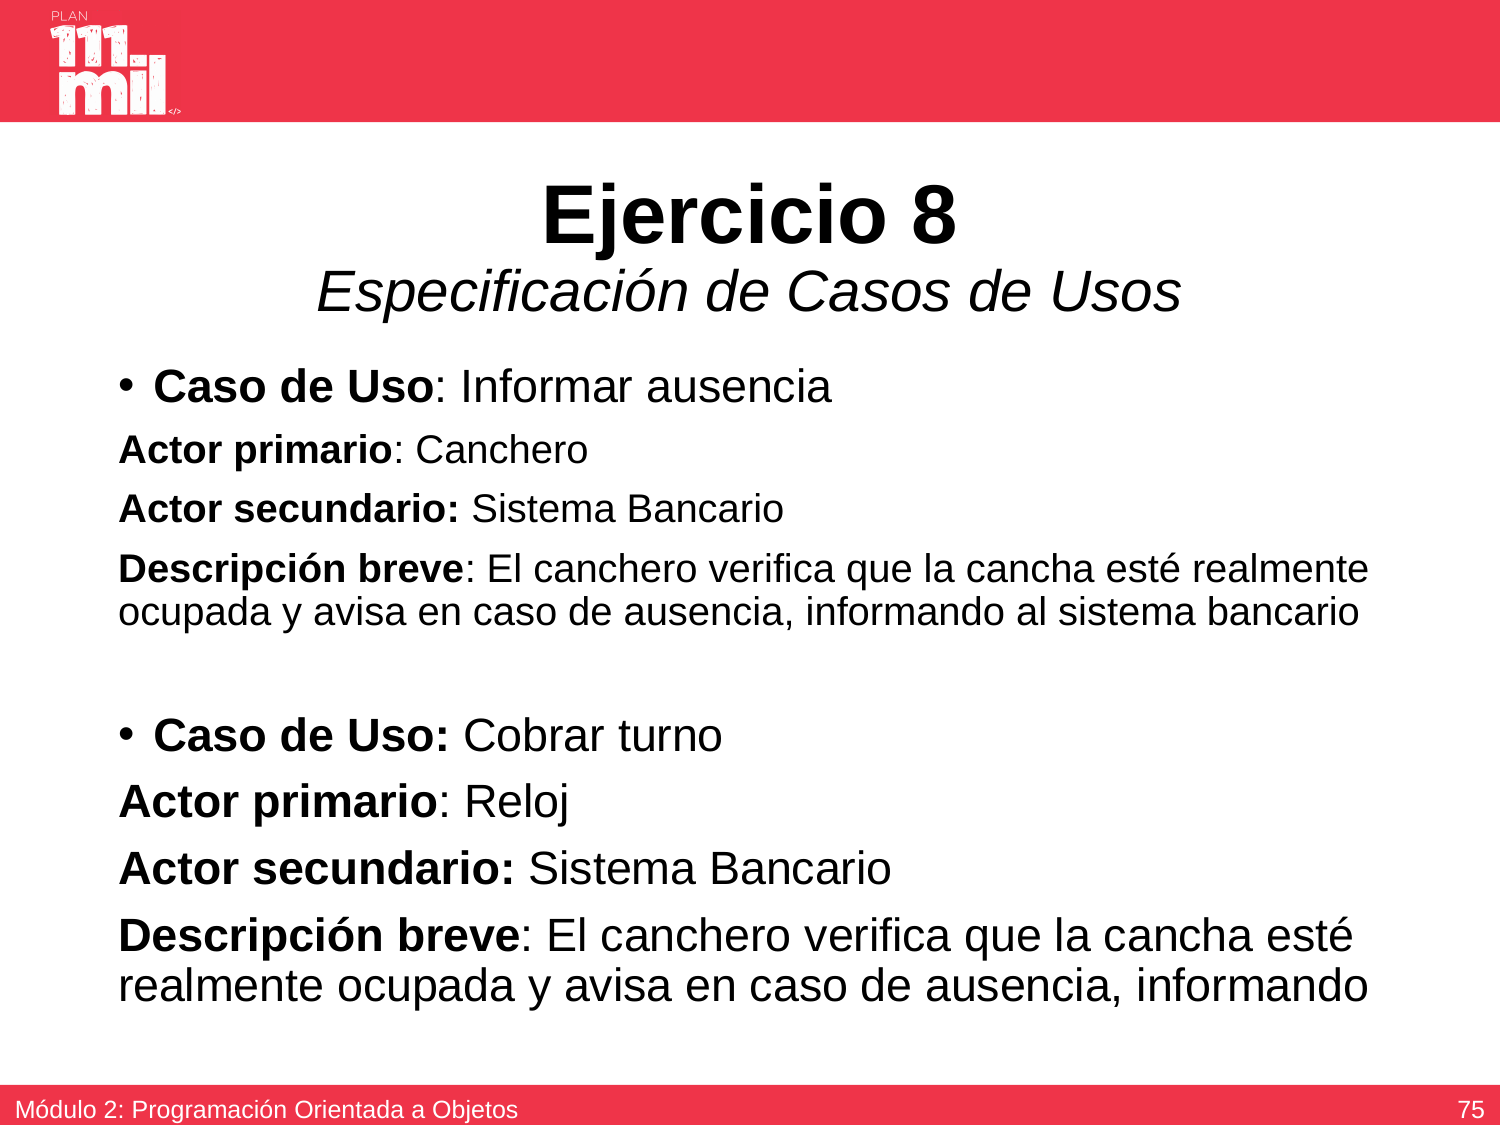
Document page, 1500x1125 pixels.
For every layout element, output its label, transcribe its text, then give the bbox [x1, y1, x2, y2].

slide_number 74 [1162, 1078, 1500, 1125]
footer Módulo 2: Programación Orientada a Objetos [0, 1078, 606, 1125]
list Caso de Uso: Informar ausencia Actor primario: Canchero Actor secundario: Sistema Bancario Descripción breve: El canchero verifica que la cancha esté realmente ocupada y avisa en caso de ausencia, informando al sistema bancario Caso de Uso: Cobrar turno Actor primario: Reloj Actor secundario: Sistema Bancario Descripción breve: El canchero verifica que la cancha esté realmente ocupada y avisa en caso de ausencia, informando [103, 354, 1397, 1069]
title Ejercicio 8 Especificación de Casos de Usos [103, 147, 1397, 348]
